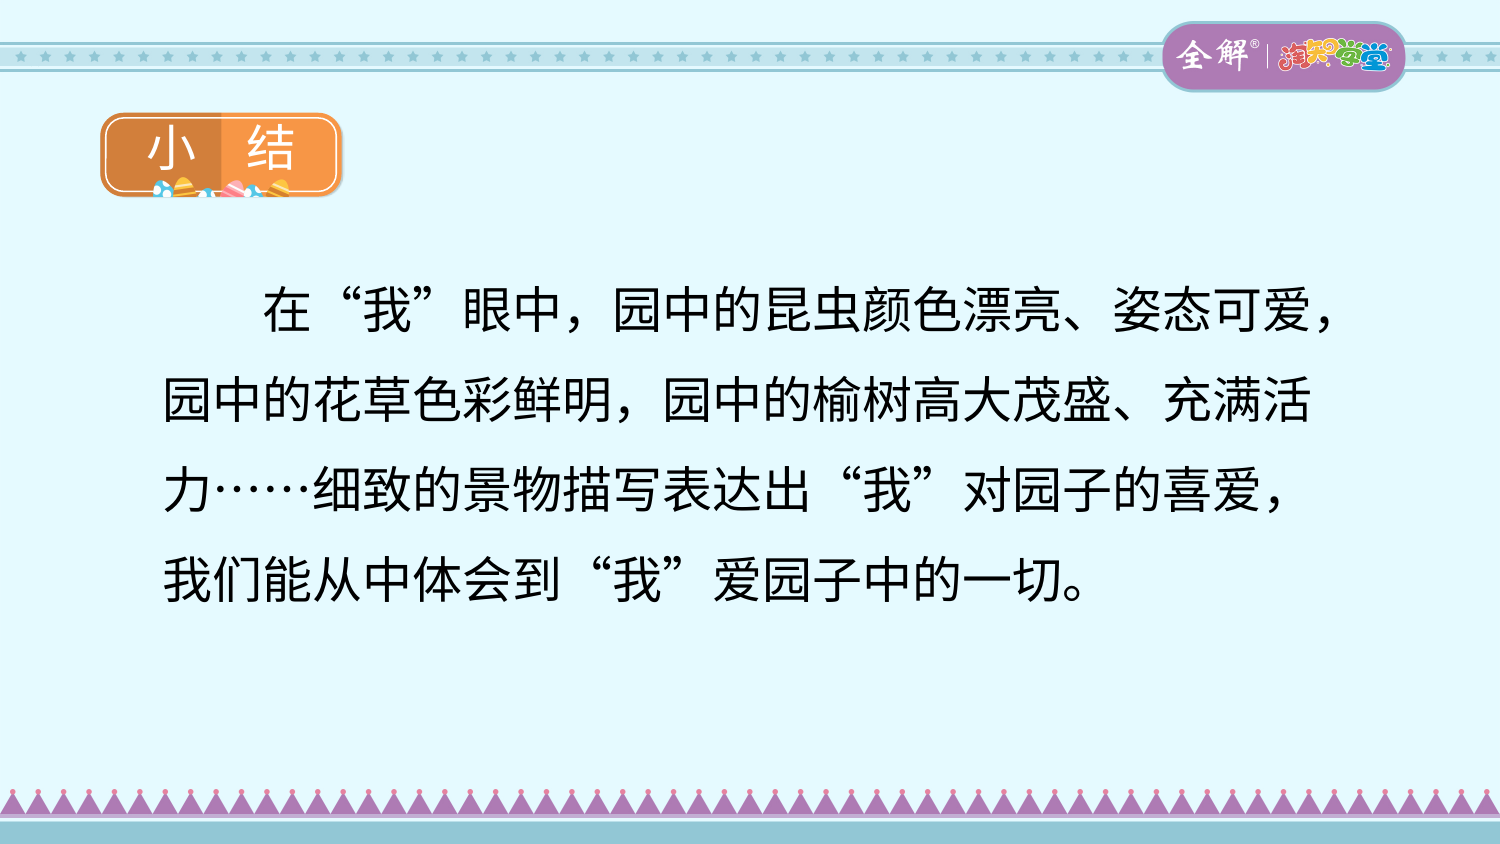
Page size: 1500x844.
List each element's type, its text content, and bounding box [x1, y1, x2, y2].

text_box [100, 108, 342, 197]
text_box 在“我”眼中，园中的昆虫颜色漂亮、姿态可爱，园中的花草色彩鲜明，园中的榆树高大茂盛、充满活力……细致的景物描写表达出“我”对园子的喜爱，我们能从中体会到“我”爱园子中的一切。 [147, 240, 1353, 616]
picture [0, 0, 1500, 844]
